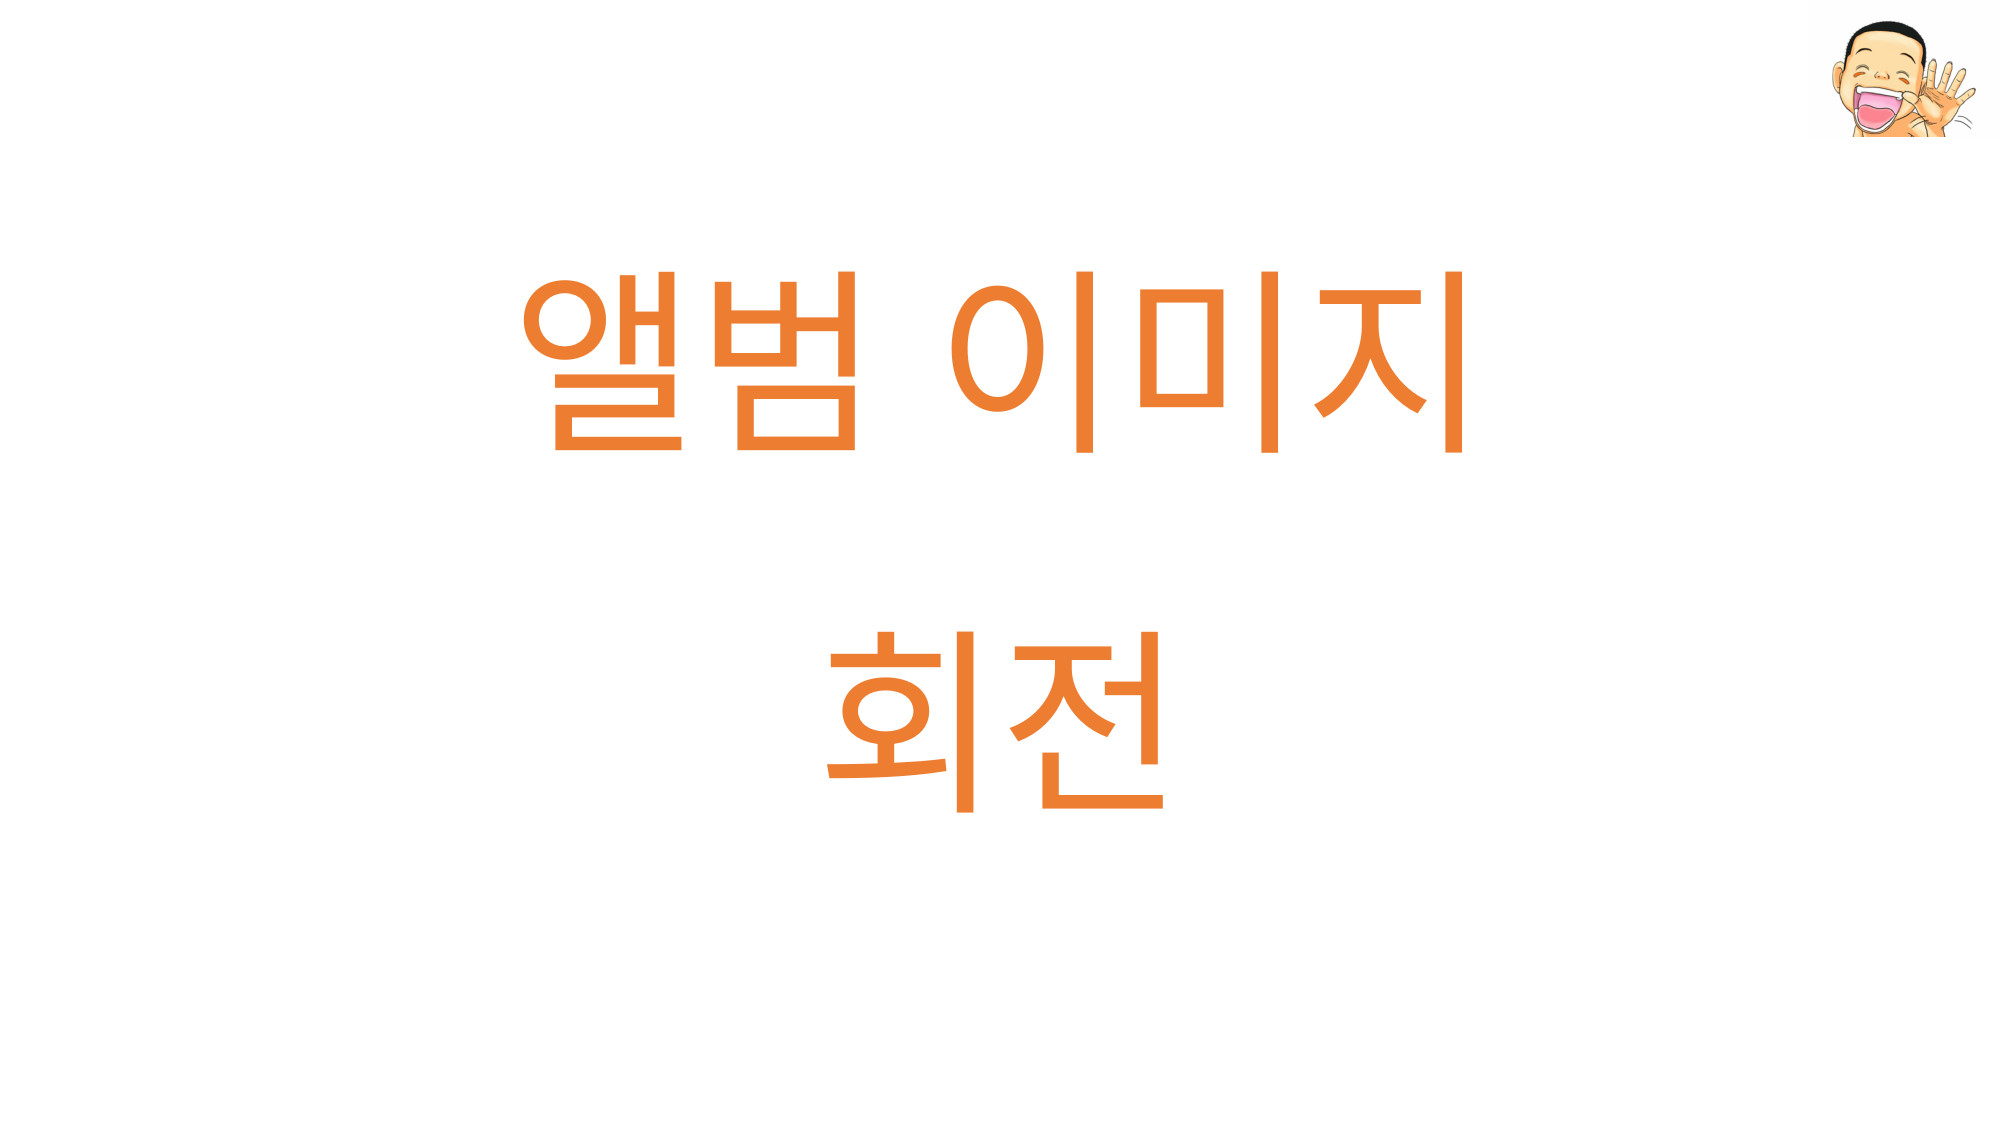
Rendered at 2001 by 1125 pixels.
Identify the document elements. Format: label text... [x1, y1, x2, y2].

text_box 앨범 이미지 회전 [0, 110, 2000, 845]
picture [1808, 0, 2000, 110]
